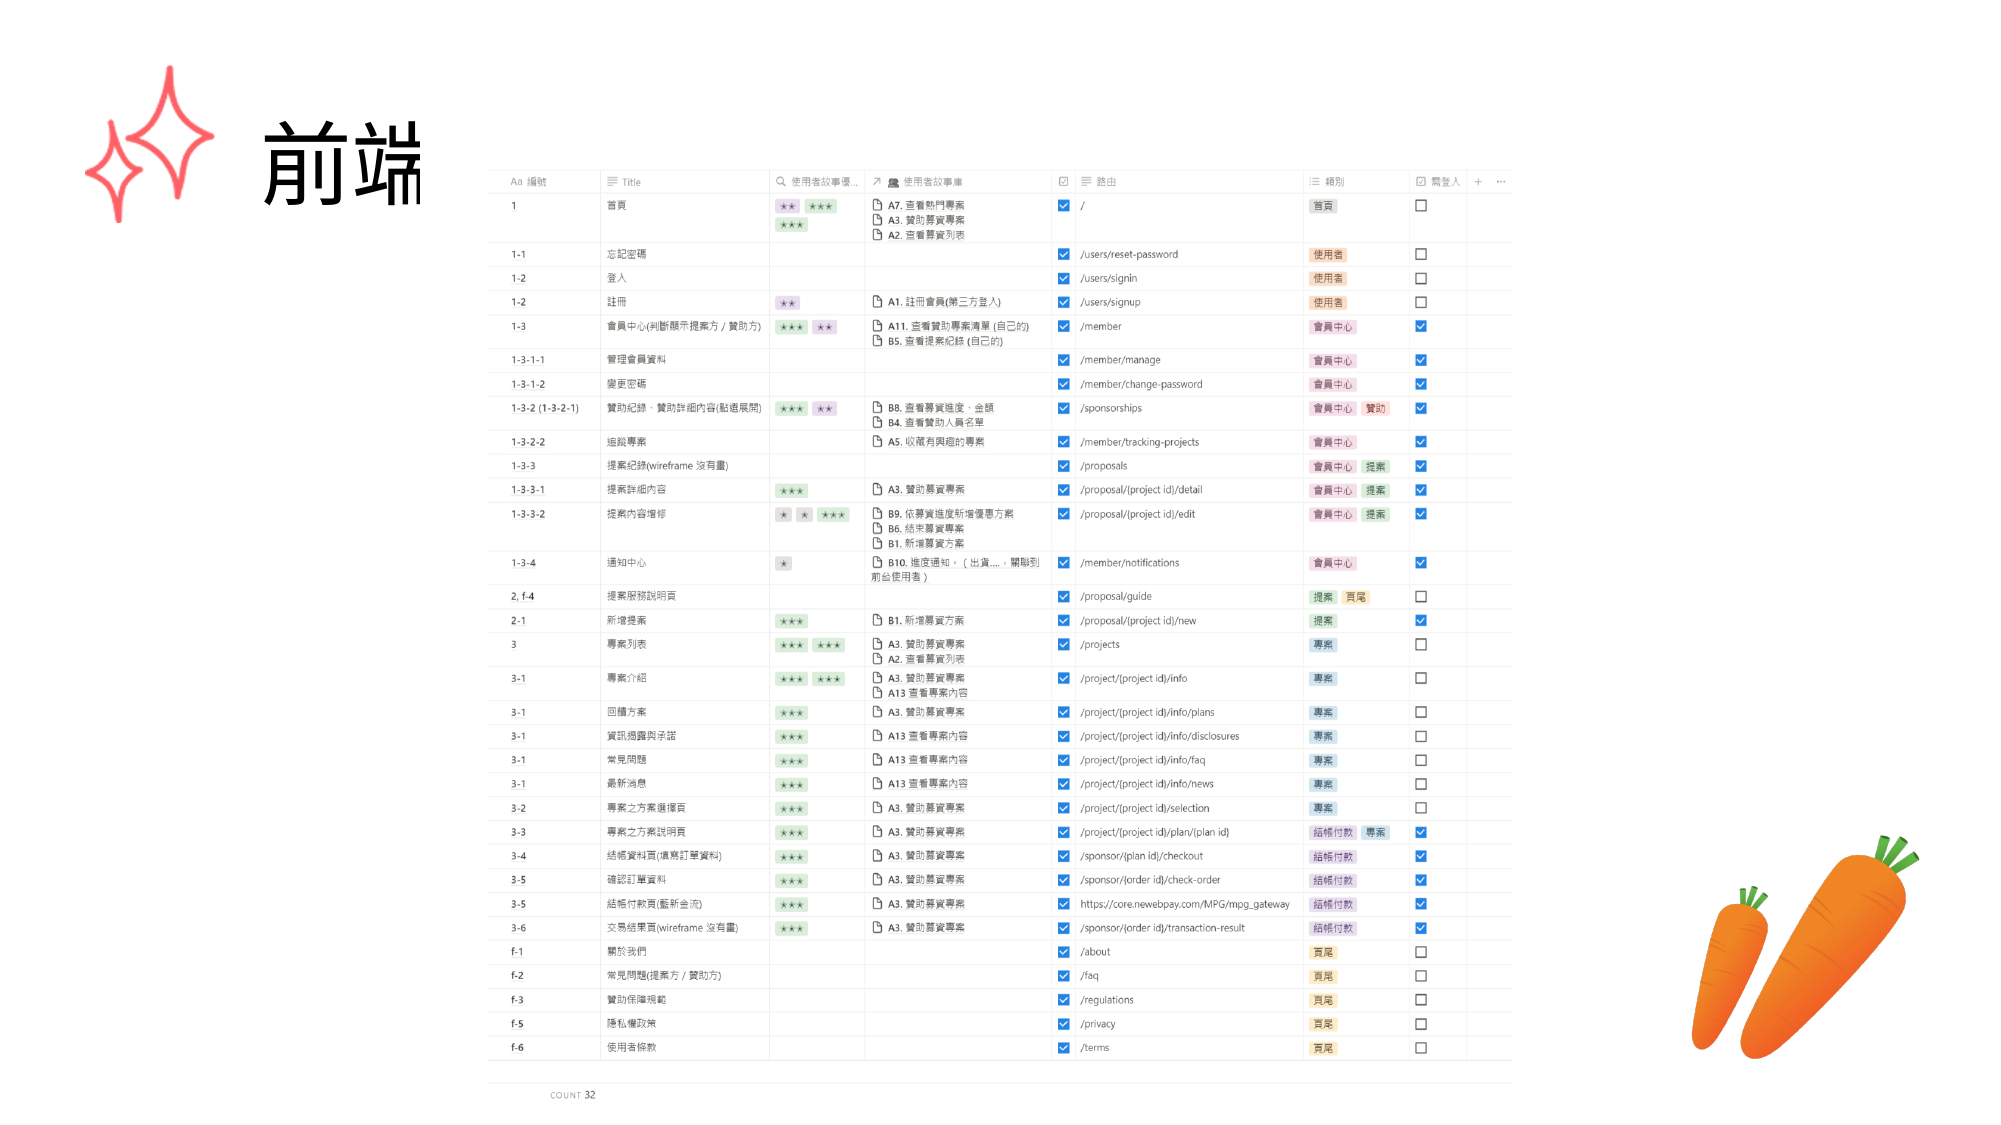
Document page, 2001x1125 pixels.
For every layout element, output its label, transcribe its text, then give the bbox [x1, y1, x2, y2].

picture [1674, 815, 1940, 1082]
picture [85, 59, 230, 223]
title 前端路由規劃 [244, 59, 1863, 278]
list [420, 81, 1580, 1125]
